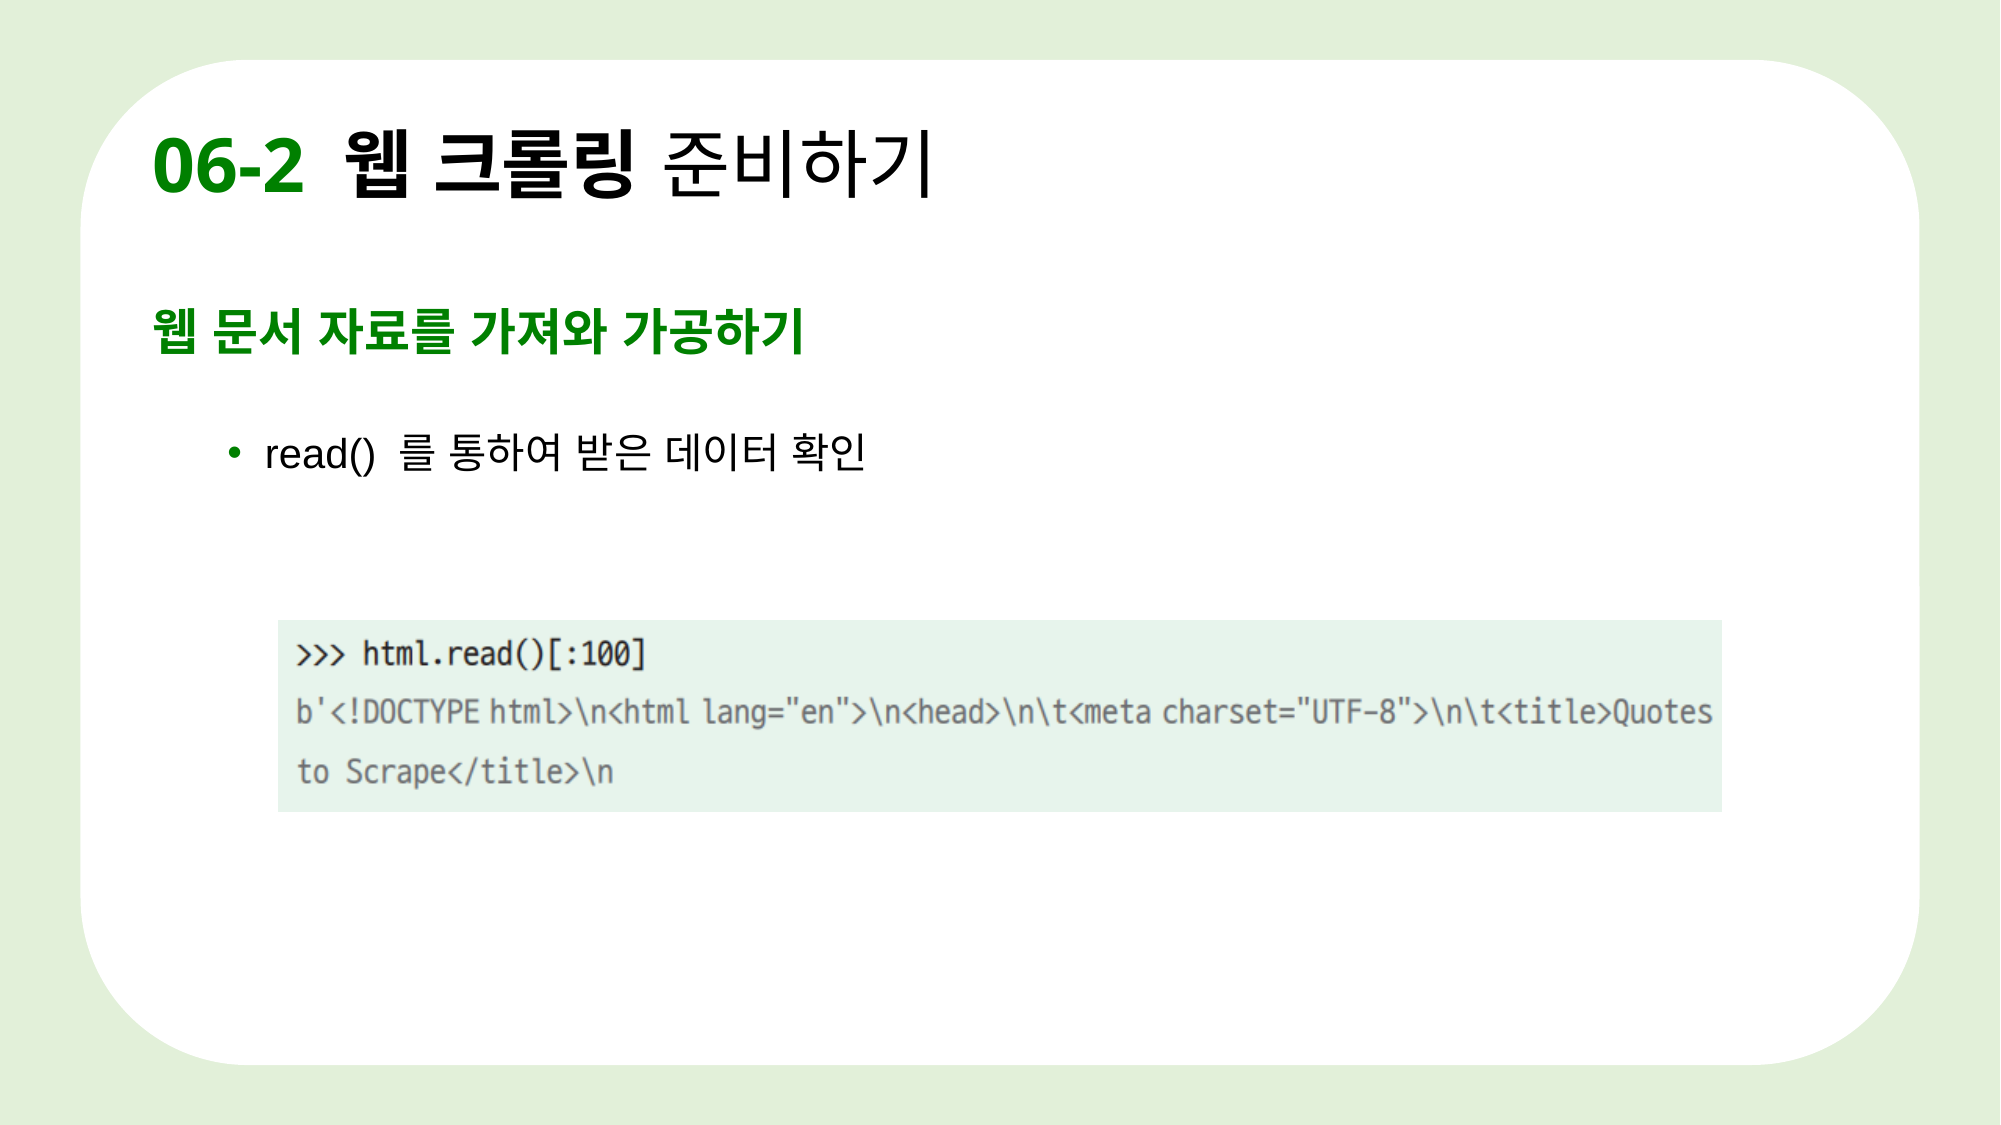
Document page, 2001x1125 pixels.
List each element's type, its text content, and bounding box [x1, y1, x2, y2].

list 웹 문서 자료를 가져와 가공하기 read() 를 통하여 받은 데이터 확인 [137, 299, 1863, 1014]
title 06-2 웹 크롤링 준비하기 [137, 59, 1863, 278]
picture [278, 620, 1722, 812]
